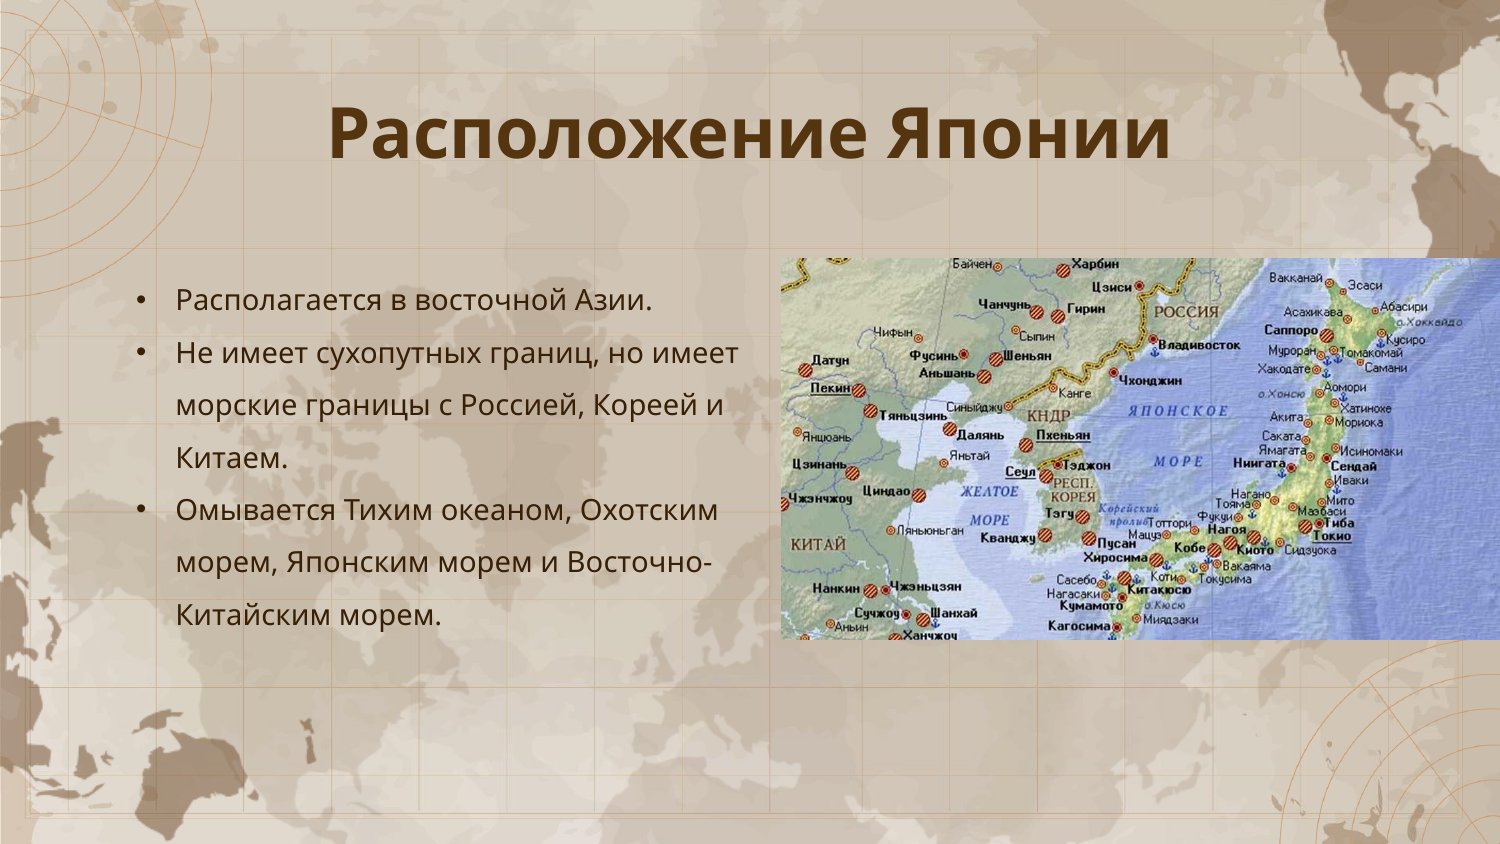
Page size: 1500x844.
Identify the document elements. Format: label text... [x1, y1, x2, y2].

picture [0, 0, 1500, 844]
title Расположение Японии [118, 72, 1382, 167]
subtitle Располагается в восточной Азии. Не имеет сухопутных границ, но имеет морские границы с Россией, Кореей и Китаем. Омывается Тихим океаном, Охотским морем, Японским морем и Восточно-Китайским морем. [98, 217, 769, 678]
